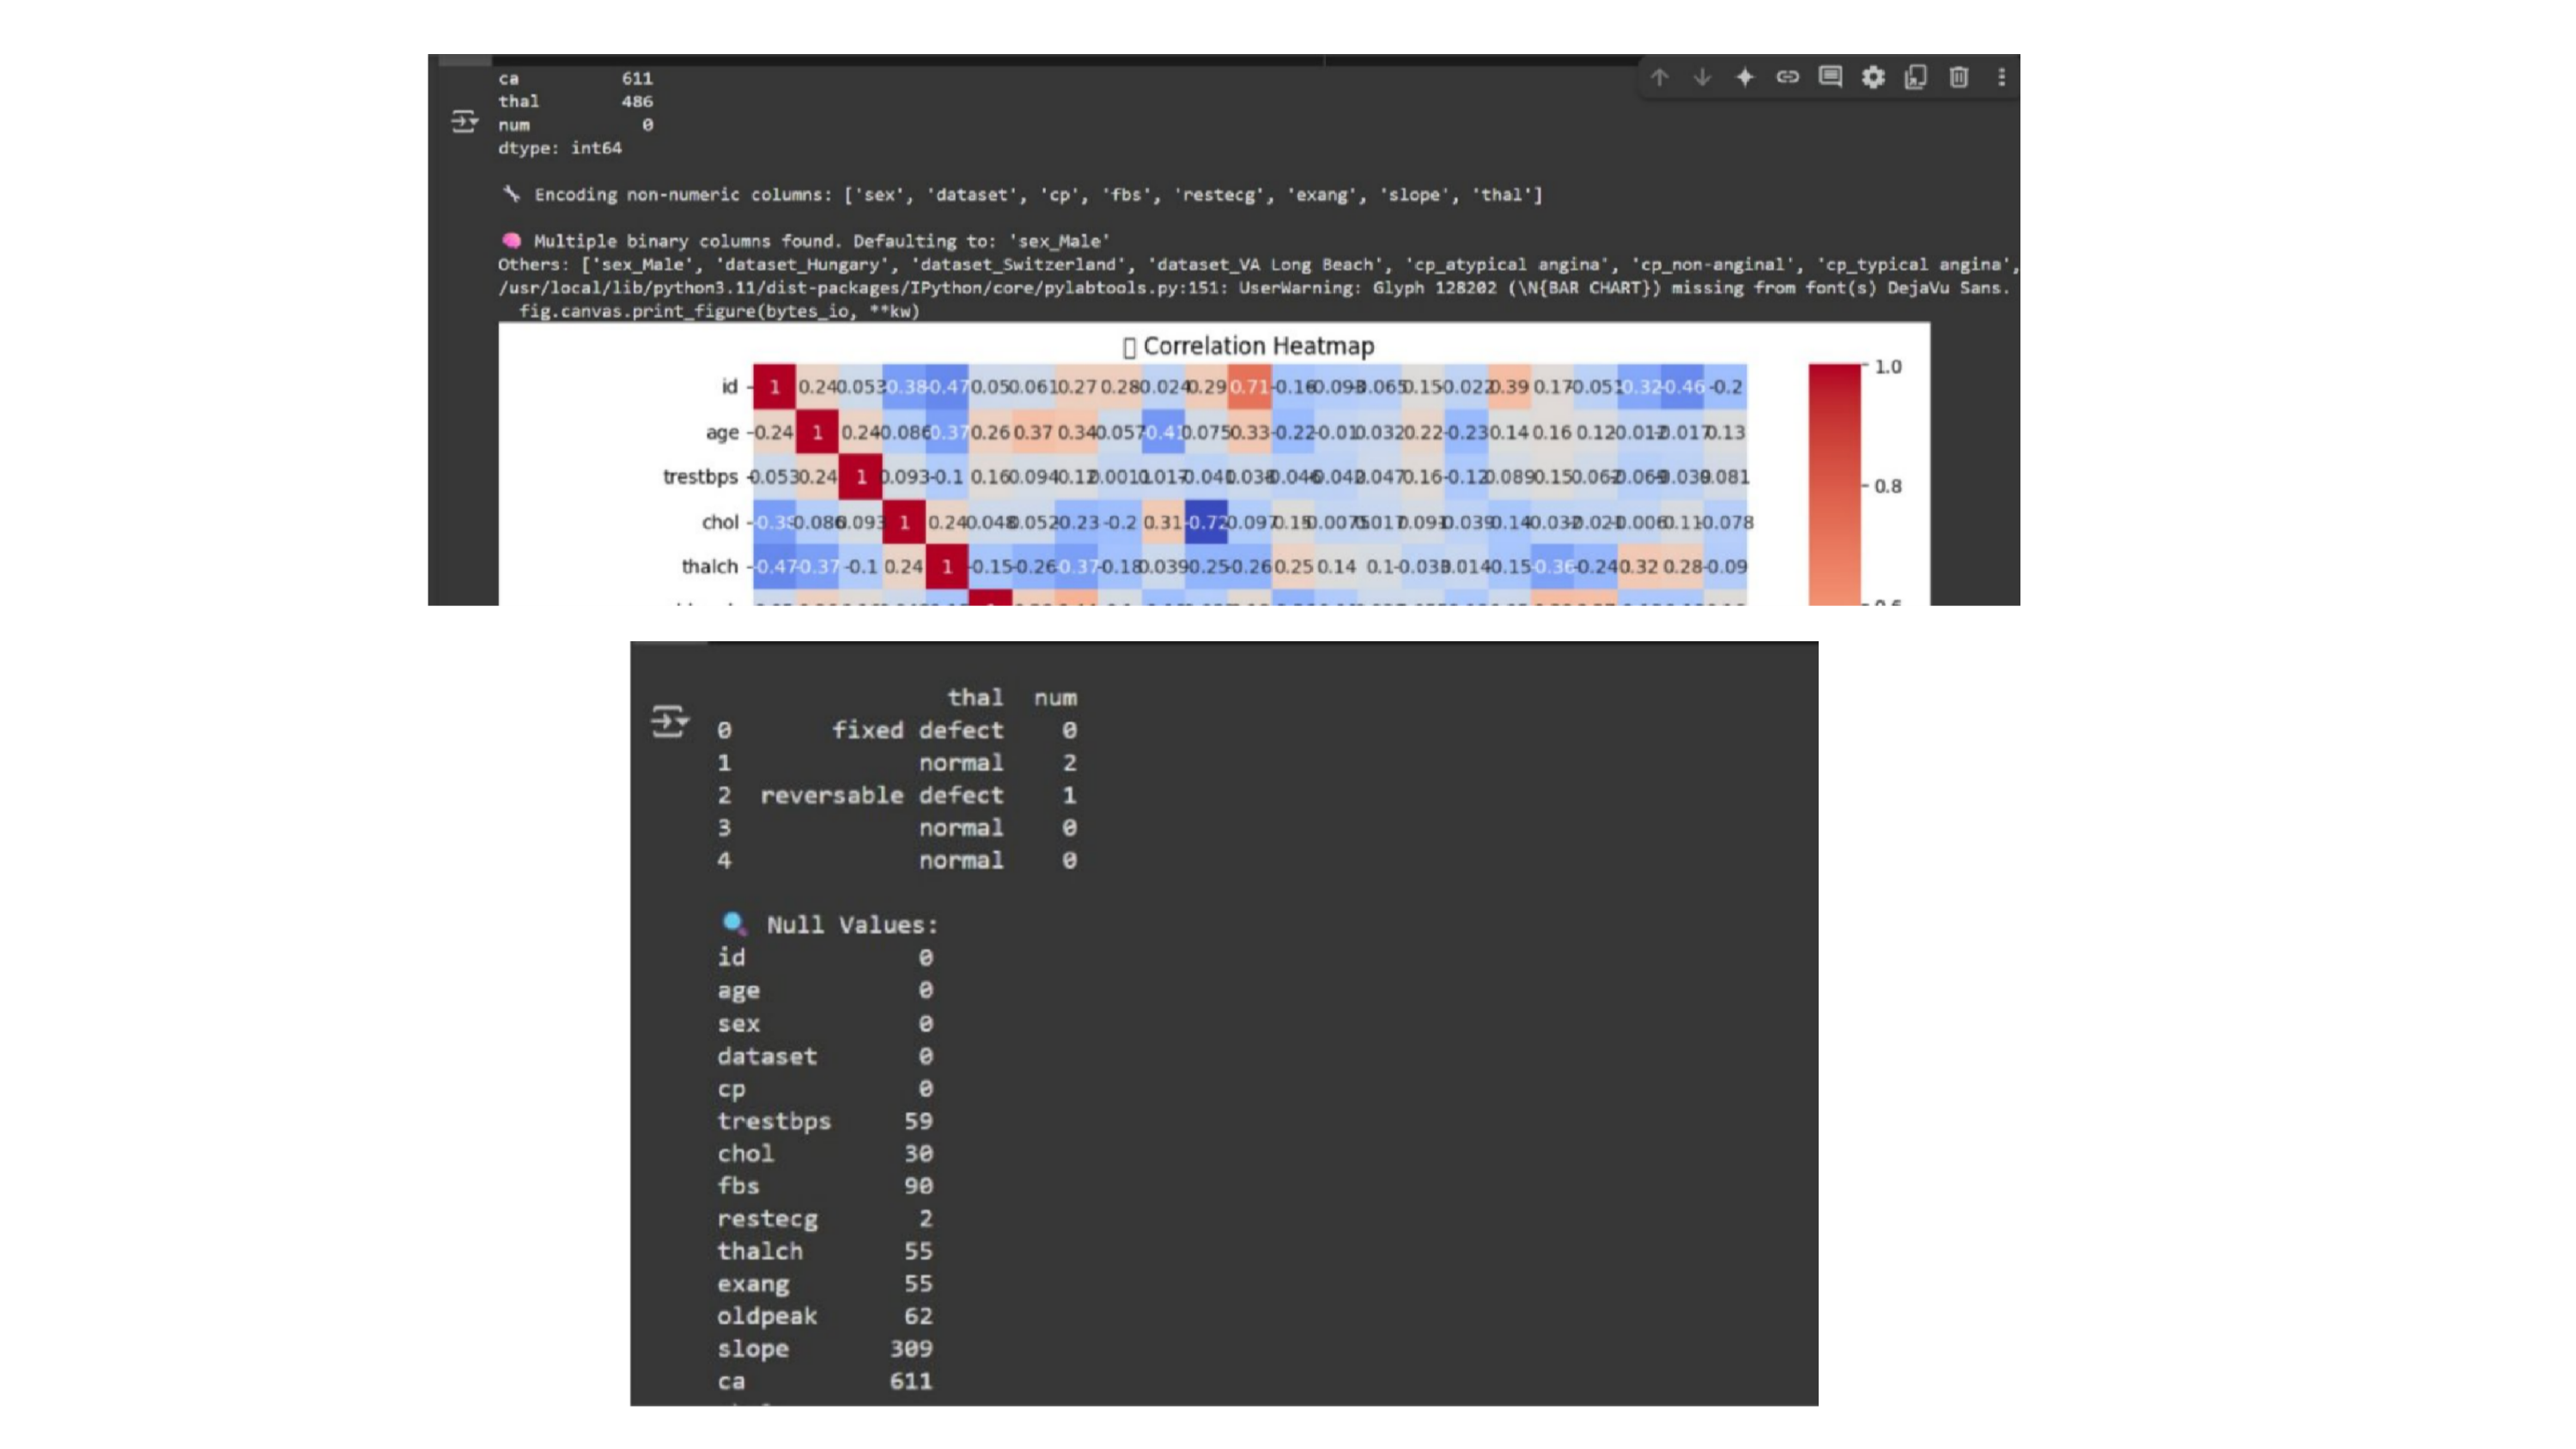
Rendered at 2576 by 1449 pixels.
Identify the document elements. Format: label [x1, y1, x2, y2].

picture [629, 640, 1819, 1407]
picture [428, 54, 2020, 606]
